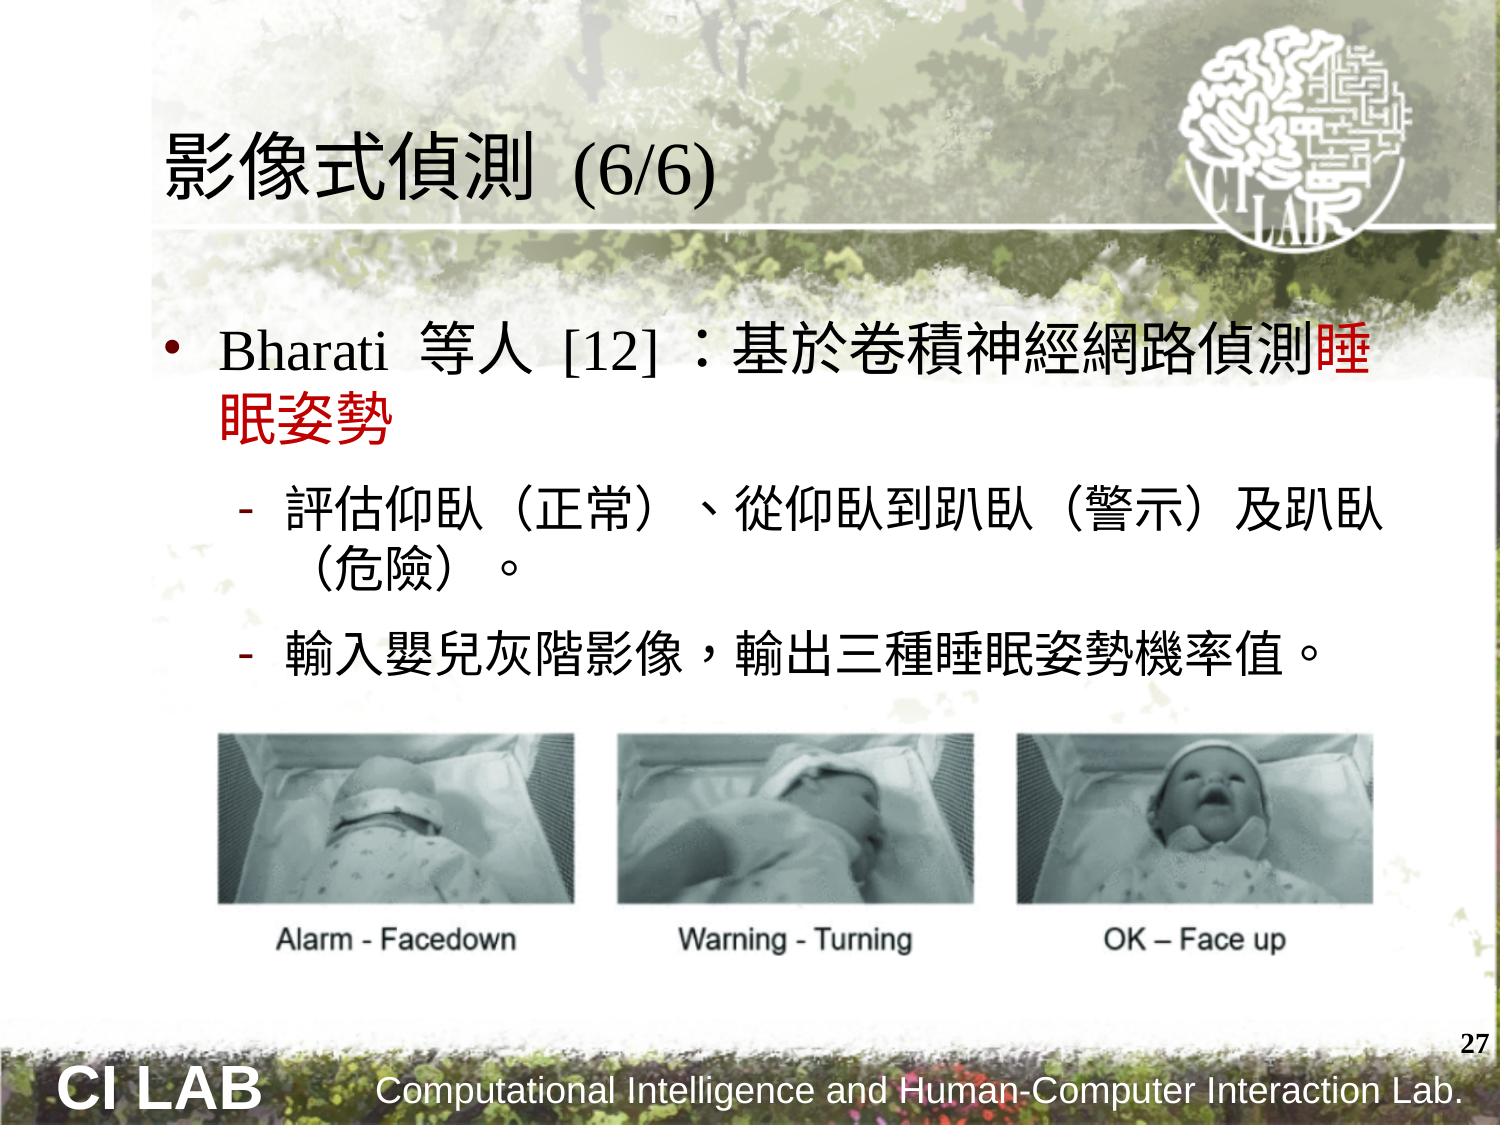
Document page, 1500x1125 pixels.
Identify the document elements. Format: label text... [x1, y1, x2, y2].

text_box Bharati 等人 [12]：基於卷積神經網路偵測睡眠姿勢 評估仰臥（正常）、從仰臥到趴臥（警示）及趴臥（危險）。 輸入嬰兒灰階影像，輸出三種睡眠姿勢機率值。 [147, 304, 1410, 961]
title 影像式偵測 (6/6) [147, 31, 1448, 219]
picture [0, 0, 1500, 1125]
slide_number 27 [1426, 985, 1500, 1067]
